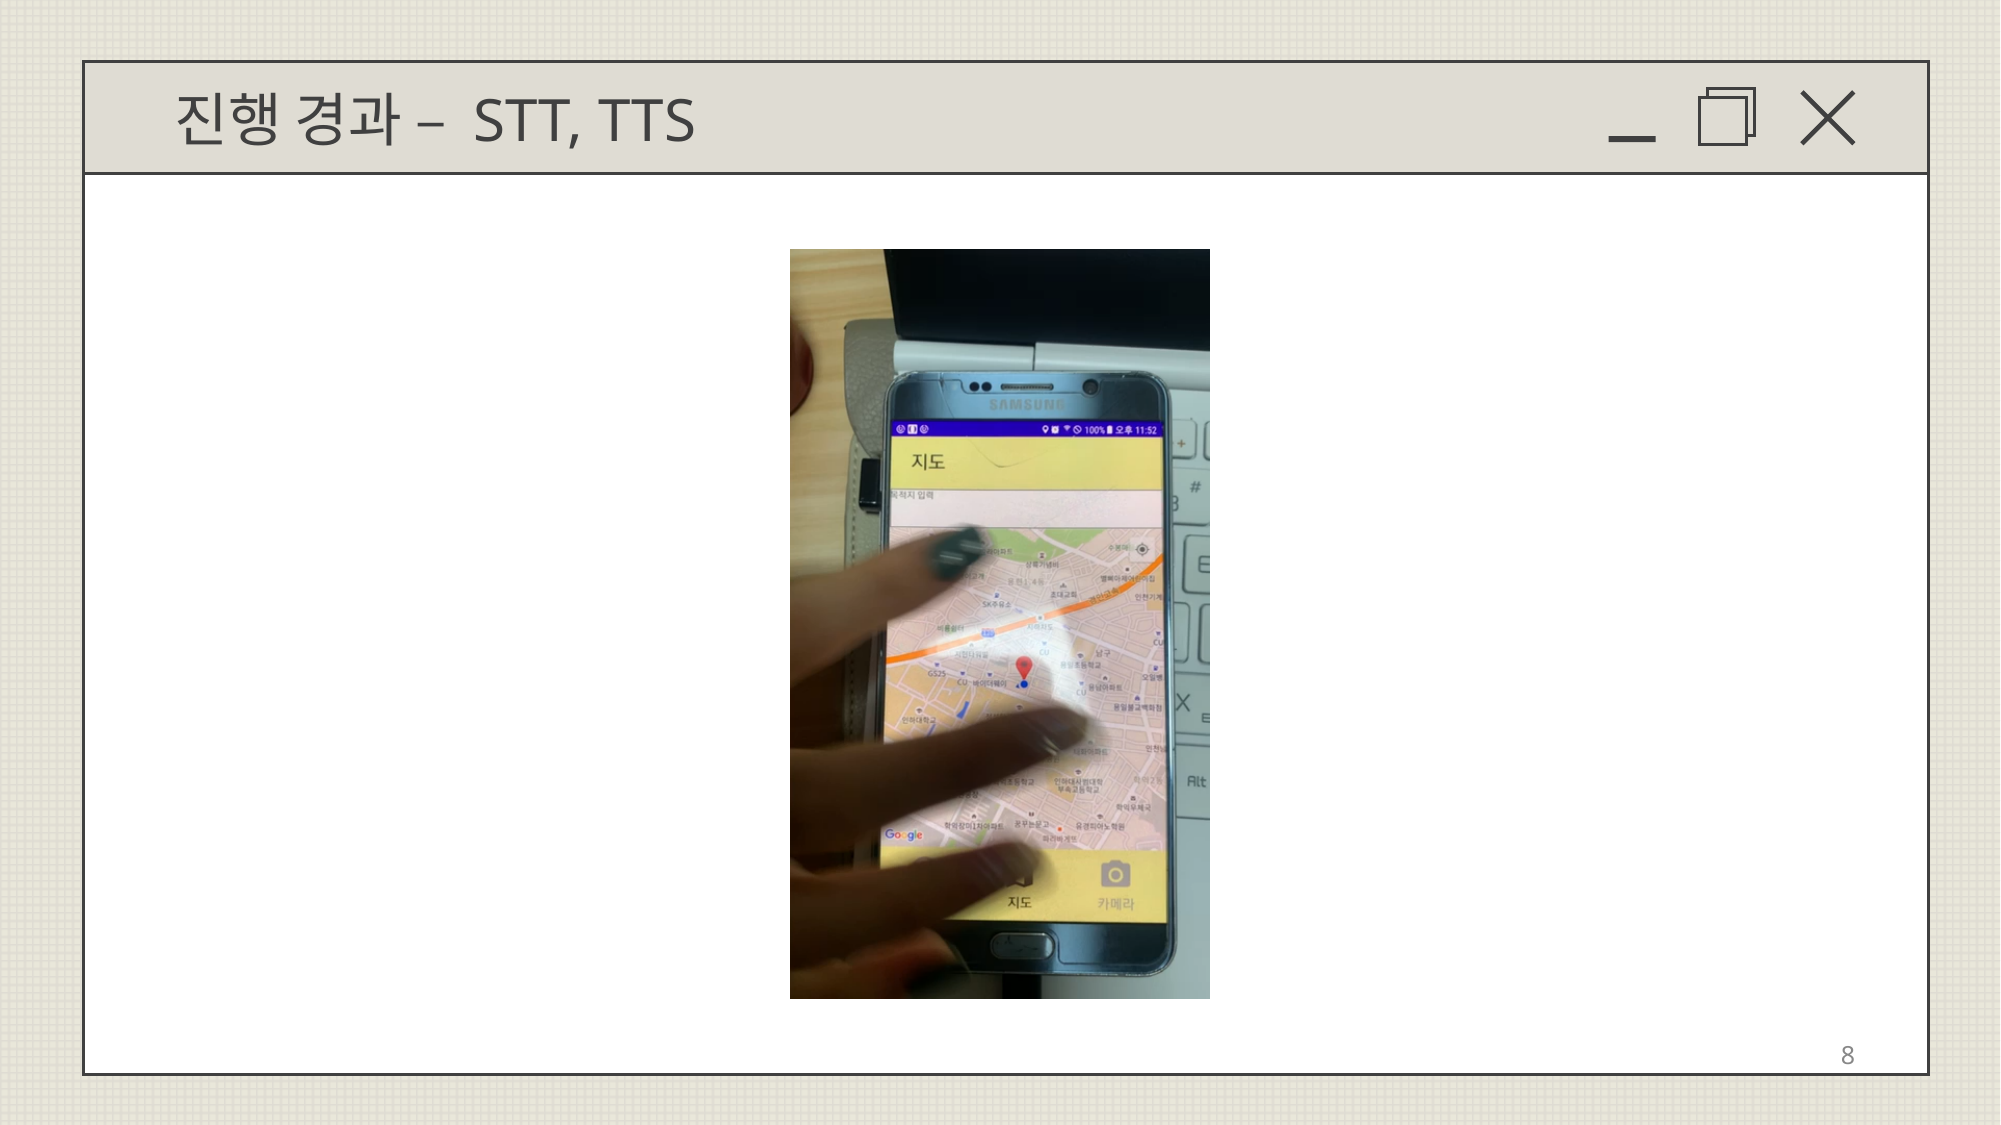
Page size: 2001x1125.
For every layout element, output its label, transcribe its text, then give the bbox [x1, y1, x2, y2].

picture [0, 0, 2001, 1125]
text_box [83, 61, 1929, 1075]
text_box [789, 248, 1211, 1000]
slide_number 8 [1831, 1075, 1864, 1080]
